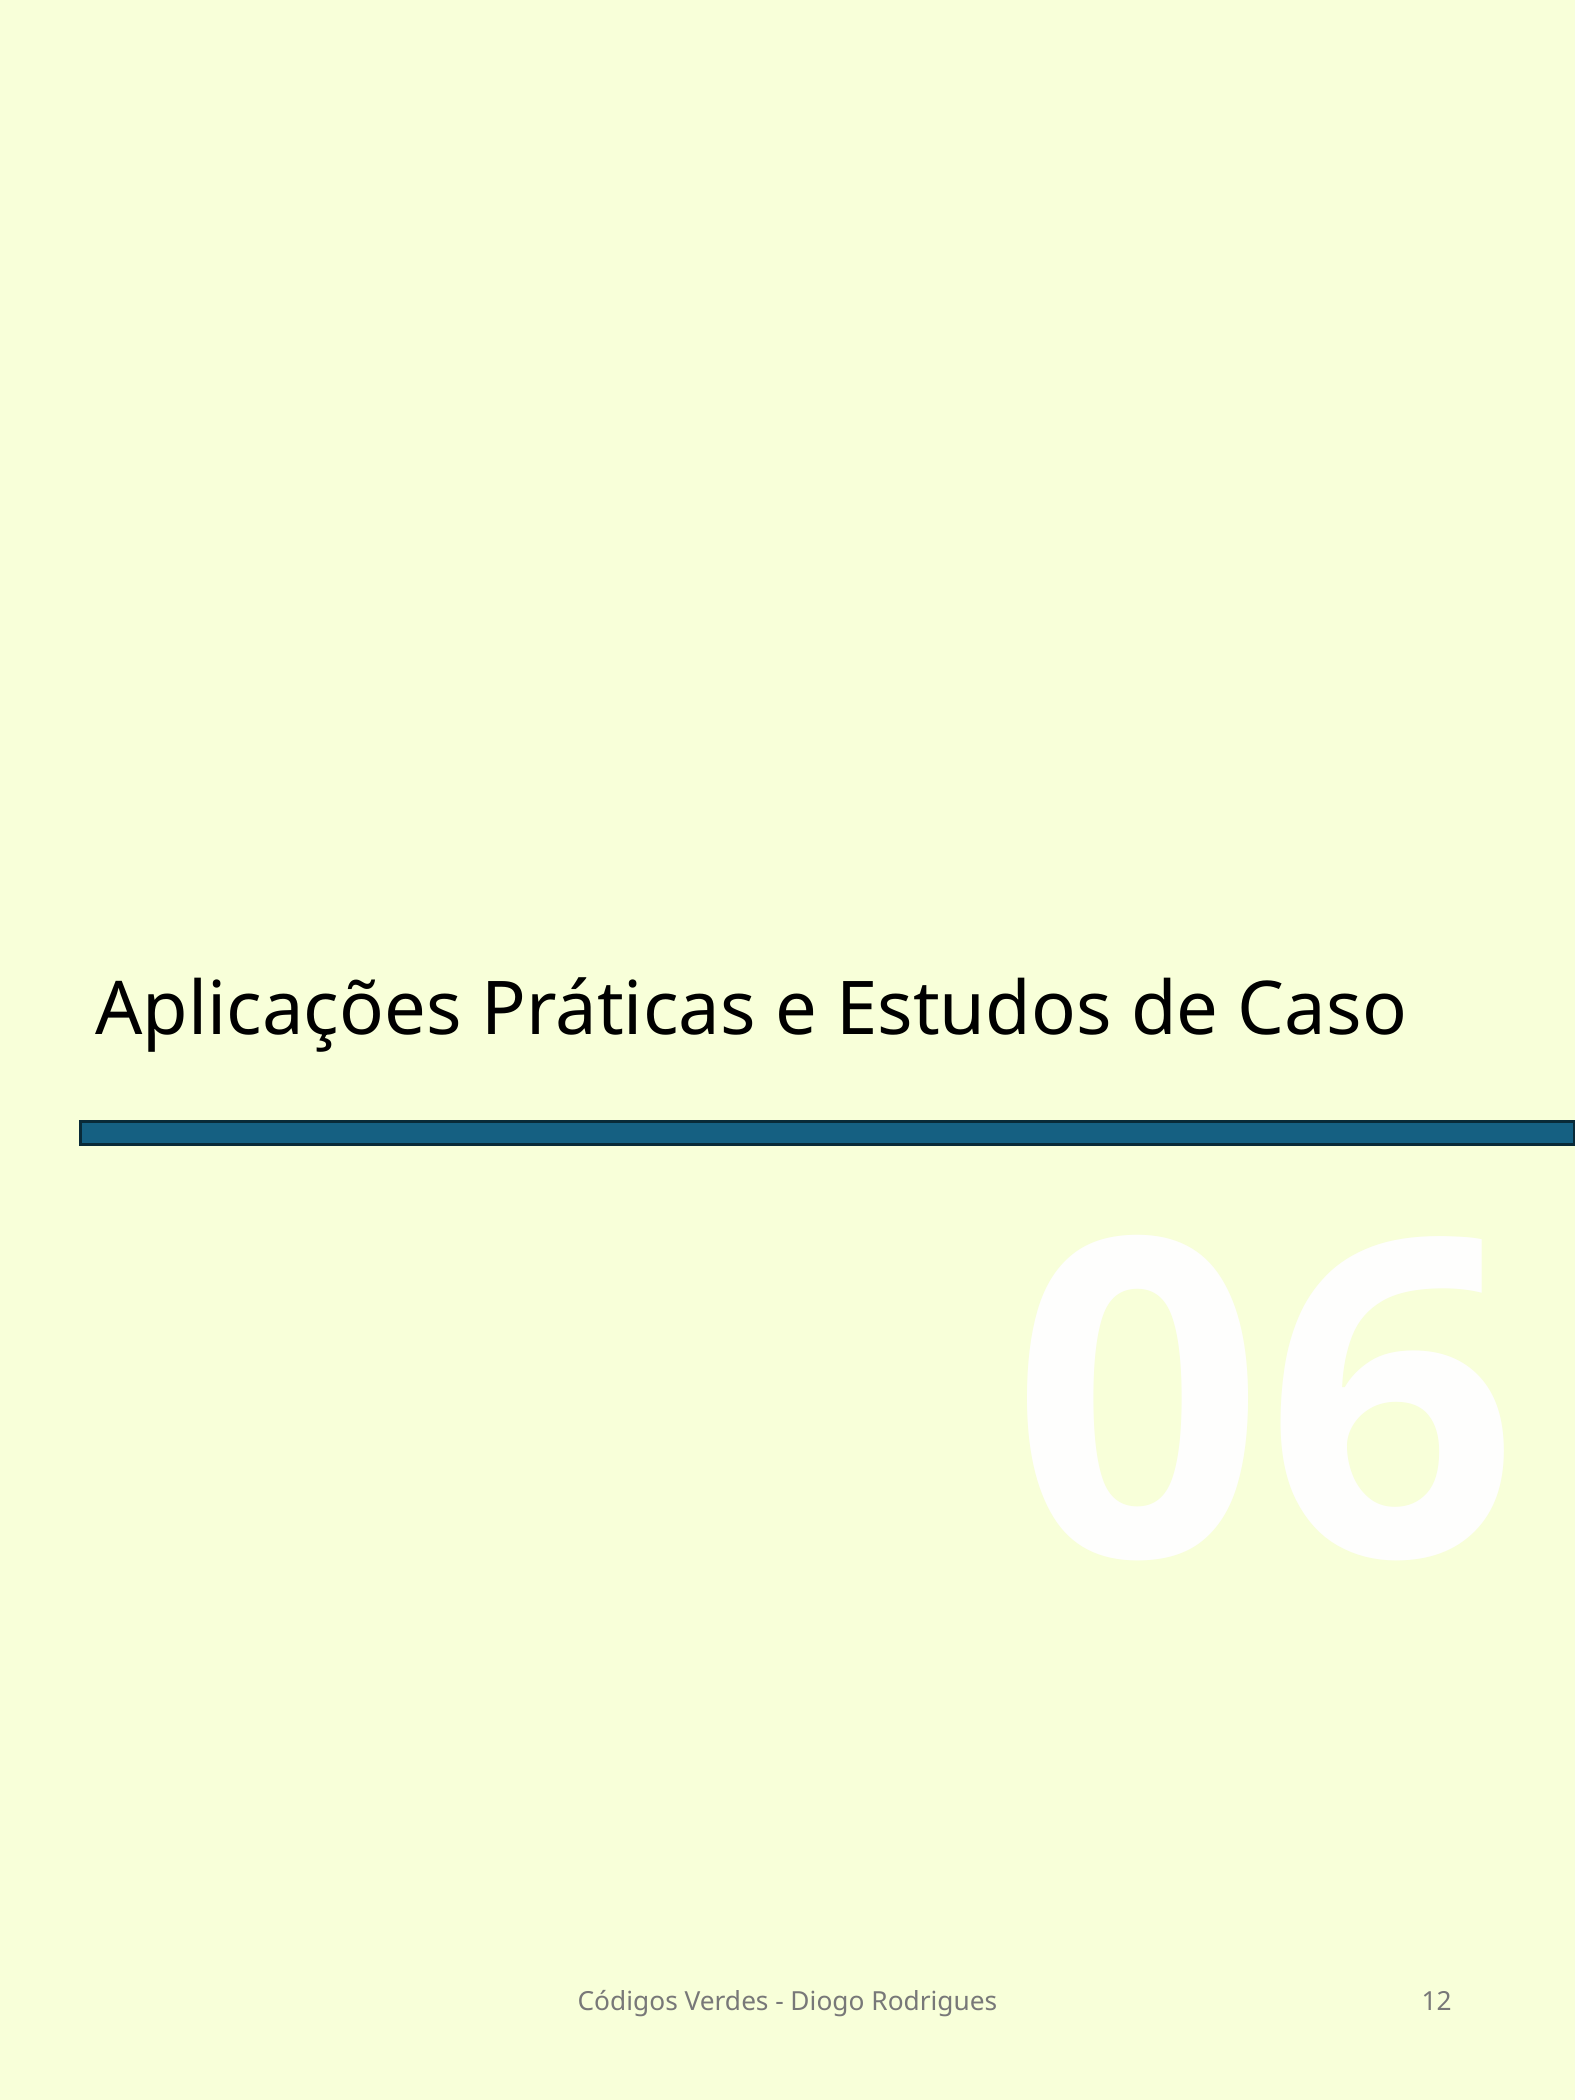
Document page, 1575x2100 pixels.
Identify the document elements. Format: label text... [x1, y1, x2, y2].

title Aplicações Práticas e Estudos de Caso [80, 1146, 1439, 1150]
text_box [79, 1120, 1575, 1146]
title Aplicações Práticas e Estudos de Caso [80, 961, 1439, 1120]
slide_number 12 [1112, 1946, 1467, 2059]
footer Códigos Verdes - Diogo Rodrigues [521, 1946, 1054, 2059]
text_box 06 [996, 1161, 1544, 1664]
